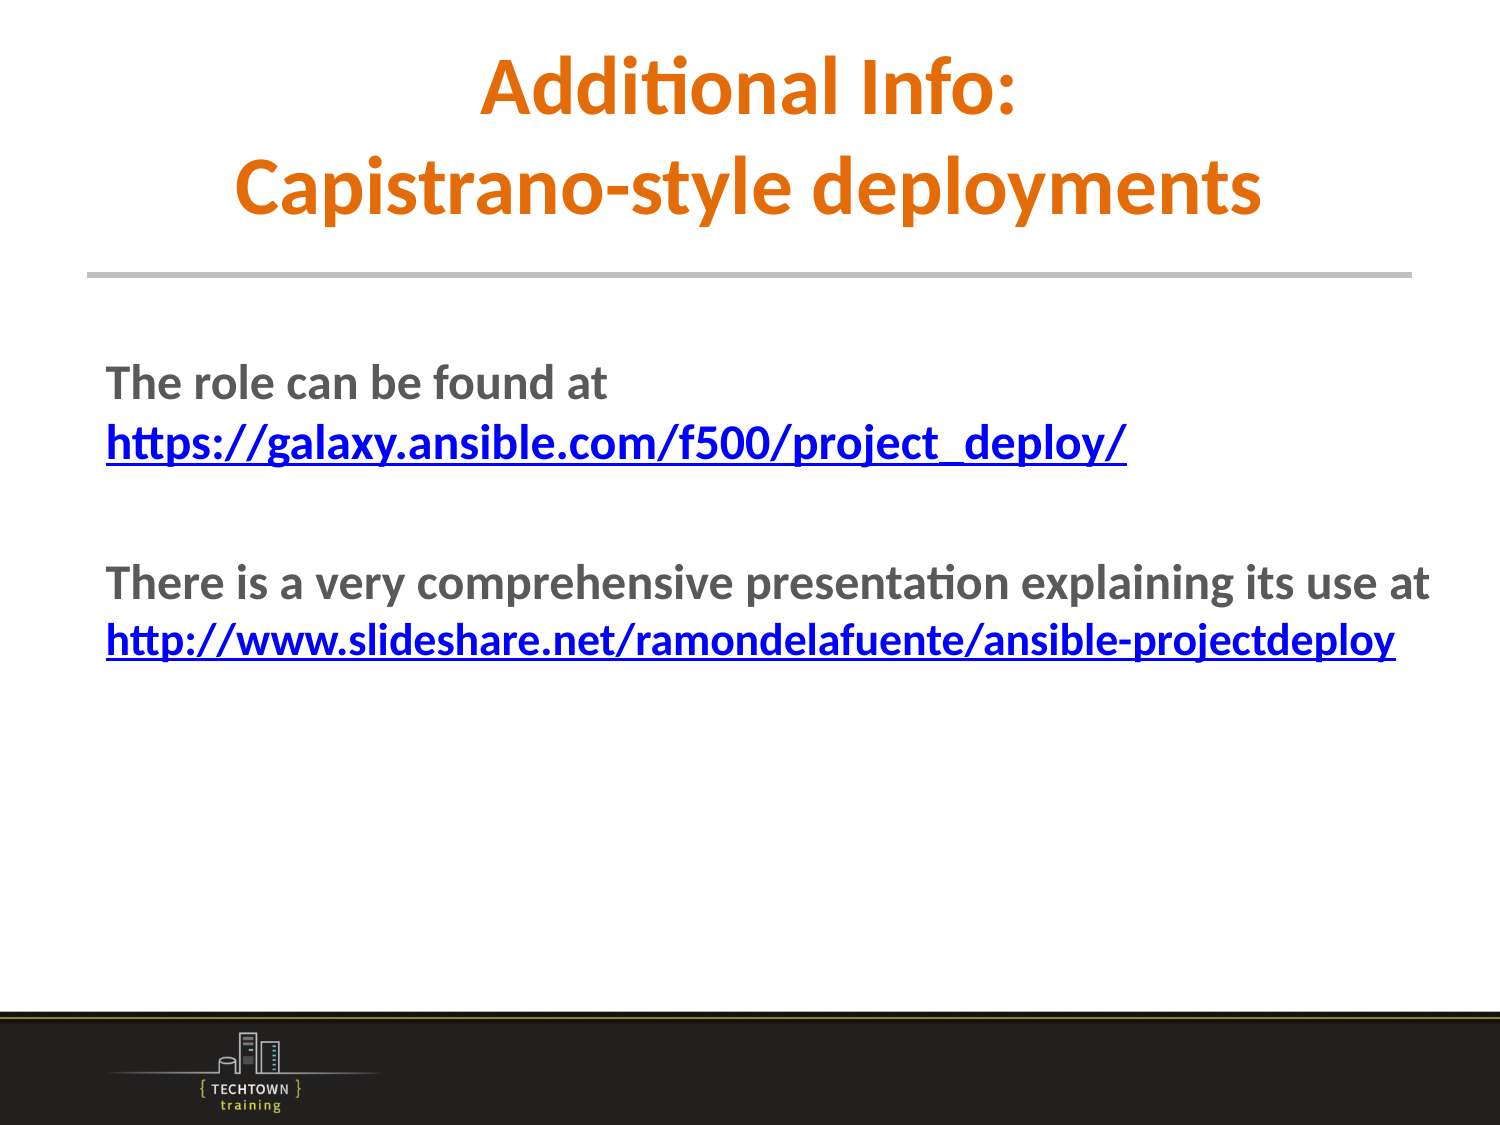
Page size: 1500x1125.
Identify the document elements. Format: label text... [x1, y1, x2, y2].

text_box The role can be found at https://galaxy.ansible.com/f500/project_deploy/ There is a very comprehensive presentation explaining its use at http://www.slideshare.net/ramondelafuente/ansible-projectdeploy [90, 342, 1454, 735]
title Additional Info: Capistrano-style deployments [50, 37, 1450, 225]
picture [0, 0, 1500, 1125]
